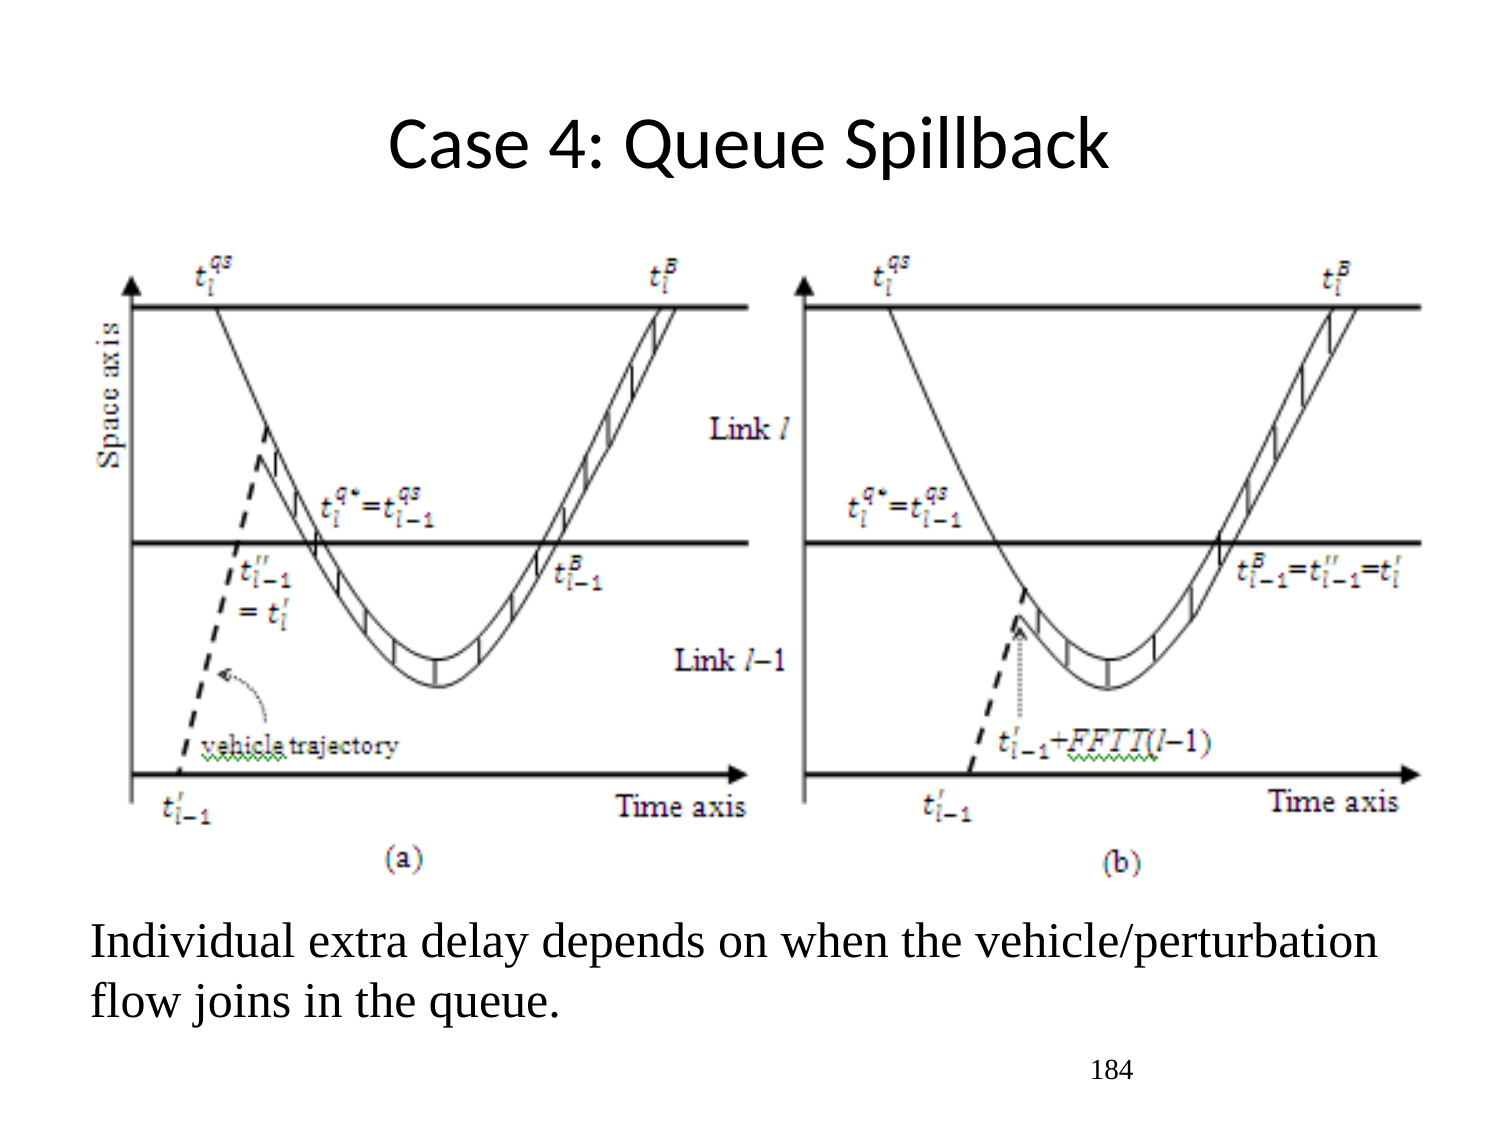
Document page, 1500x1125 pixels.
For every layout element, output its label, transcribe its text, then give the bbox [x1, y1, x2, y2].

text_box Individual extra delay depends on when the vehicle/perturbation flow joins in the queue. [74, 899, 1425, 1035]
picture [29, 249, 1476, 888]
title Case 4: Queue Spillback [75, 45, 1425, 233]
slide_number 184 [1074, 1042, 1425, 1103]
